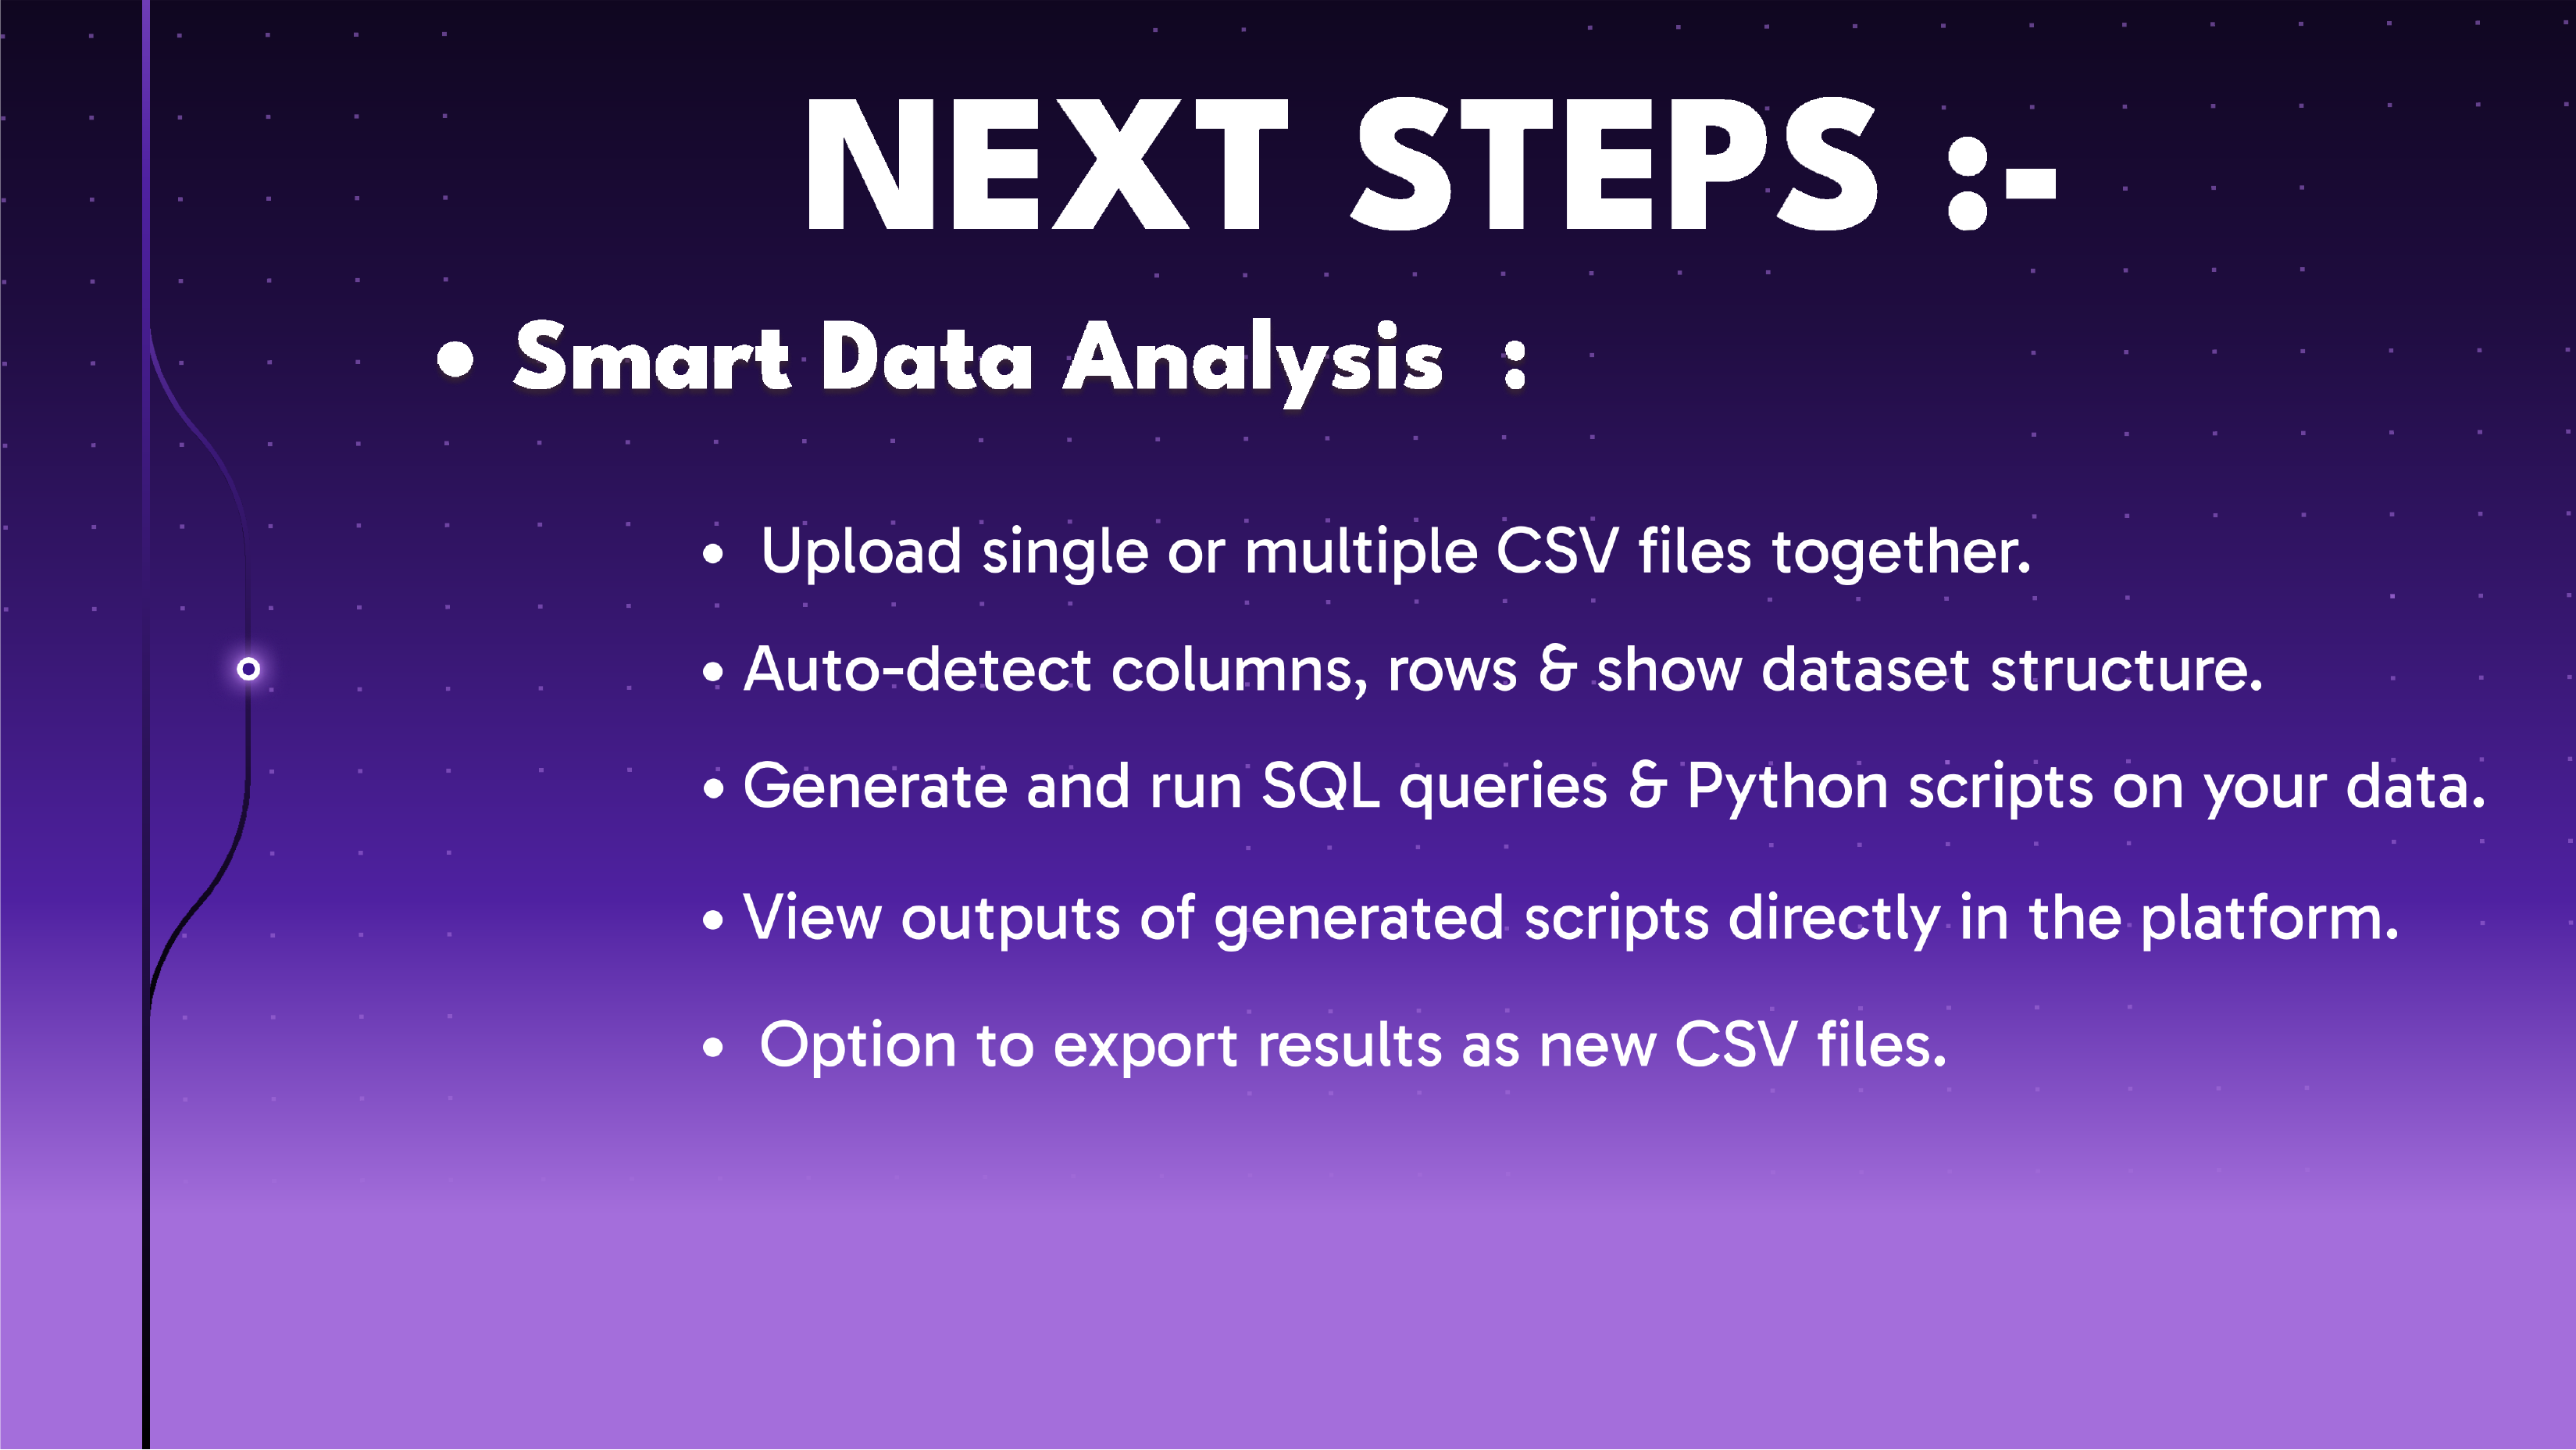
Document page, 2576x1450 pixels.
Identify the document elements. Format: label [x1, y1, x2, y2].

picture [808, 97, 2057, 231]
picture [702, 642, 2261, 701]
picture [702, 891, 2397, 952]
text_box [0, 0, 2576, 1450]
picture [702, 525, 2029, 585]
picture [702, 1019, 1945, 1078]
text_box [432, 318, 1530, 420]
picture [703, 759, 2484, 820]
